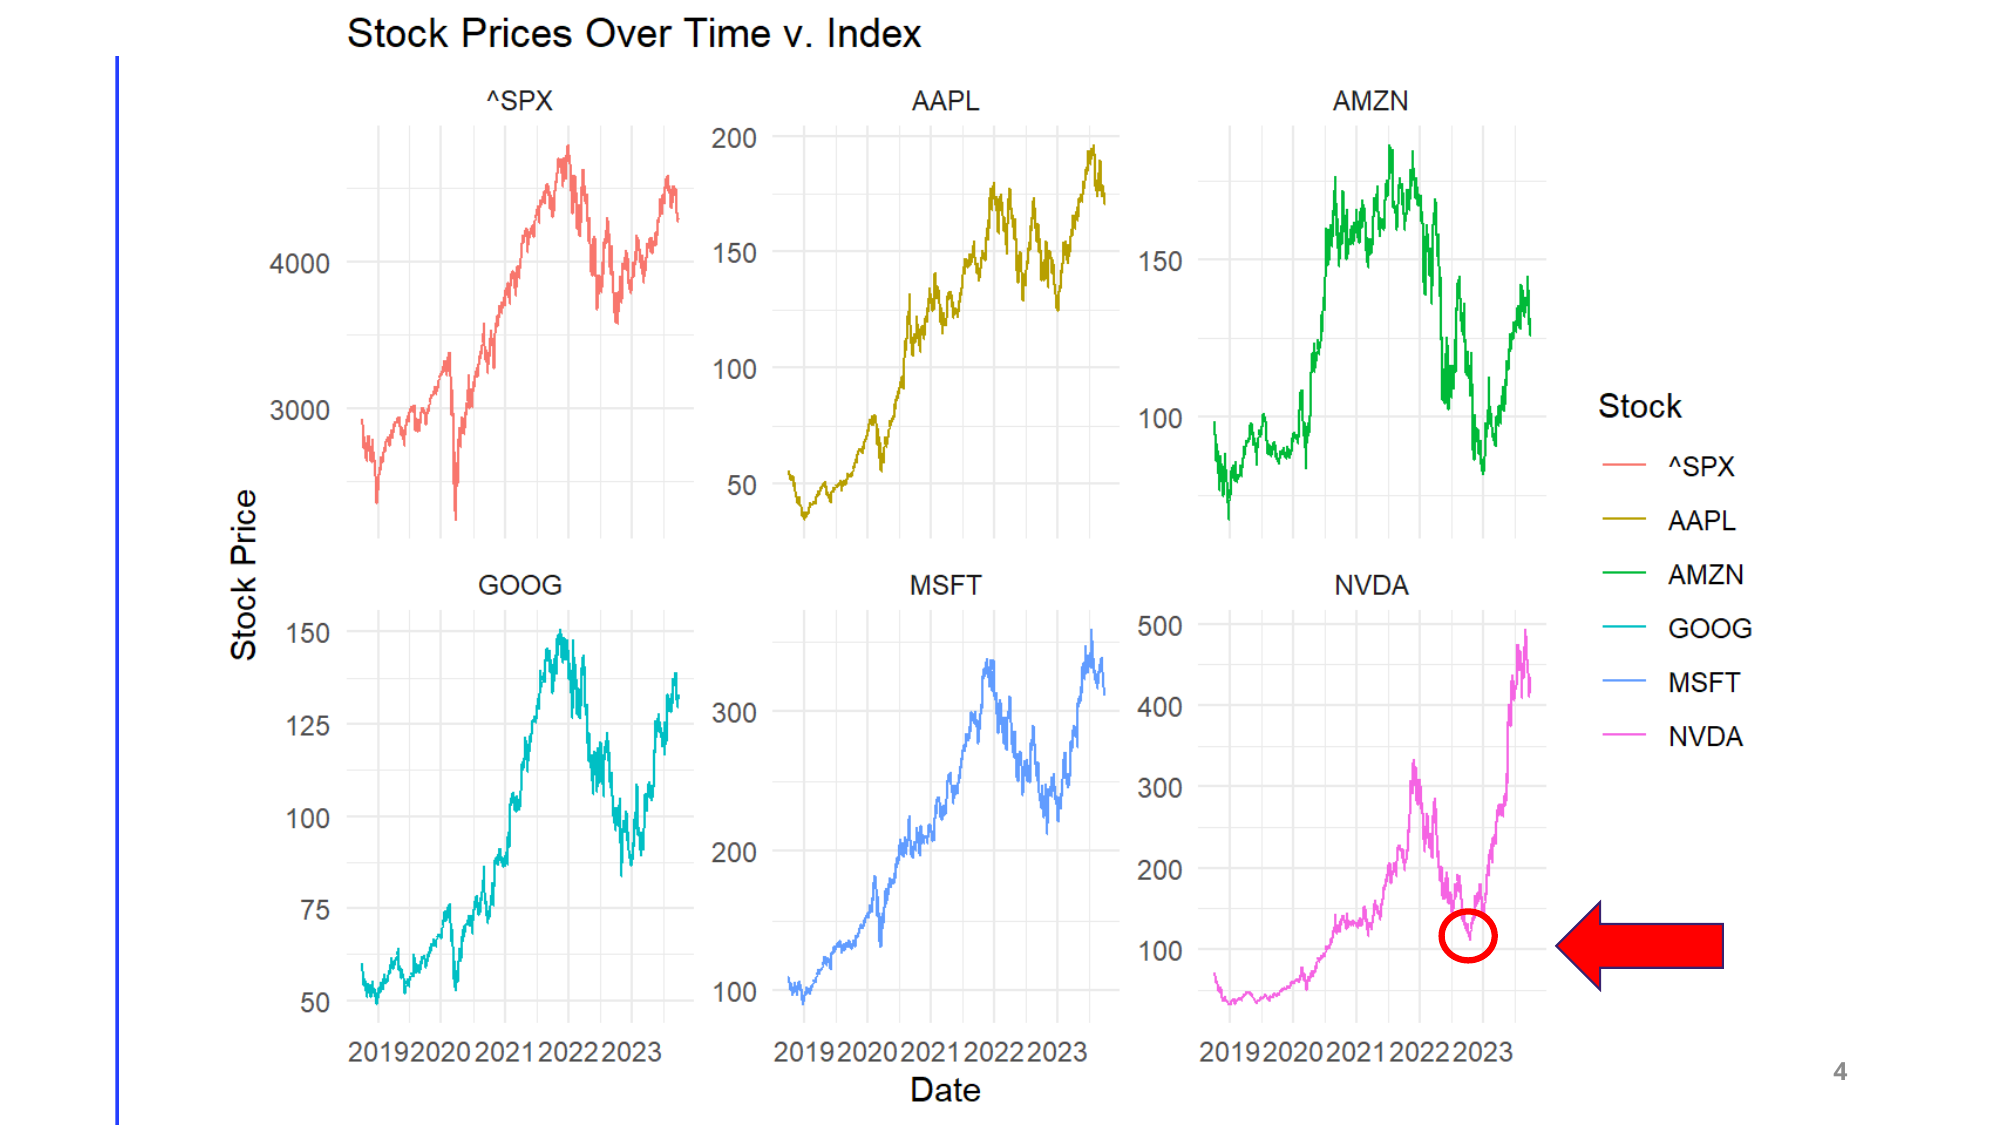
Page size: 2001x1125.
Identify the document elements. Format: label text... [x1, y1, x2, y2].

slide_number 4 [1788, 1042, 1863, 1103]
picture [212, 0, 1788, 1125]
